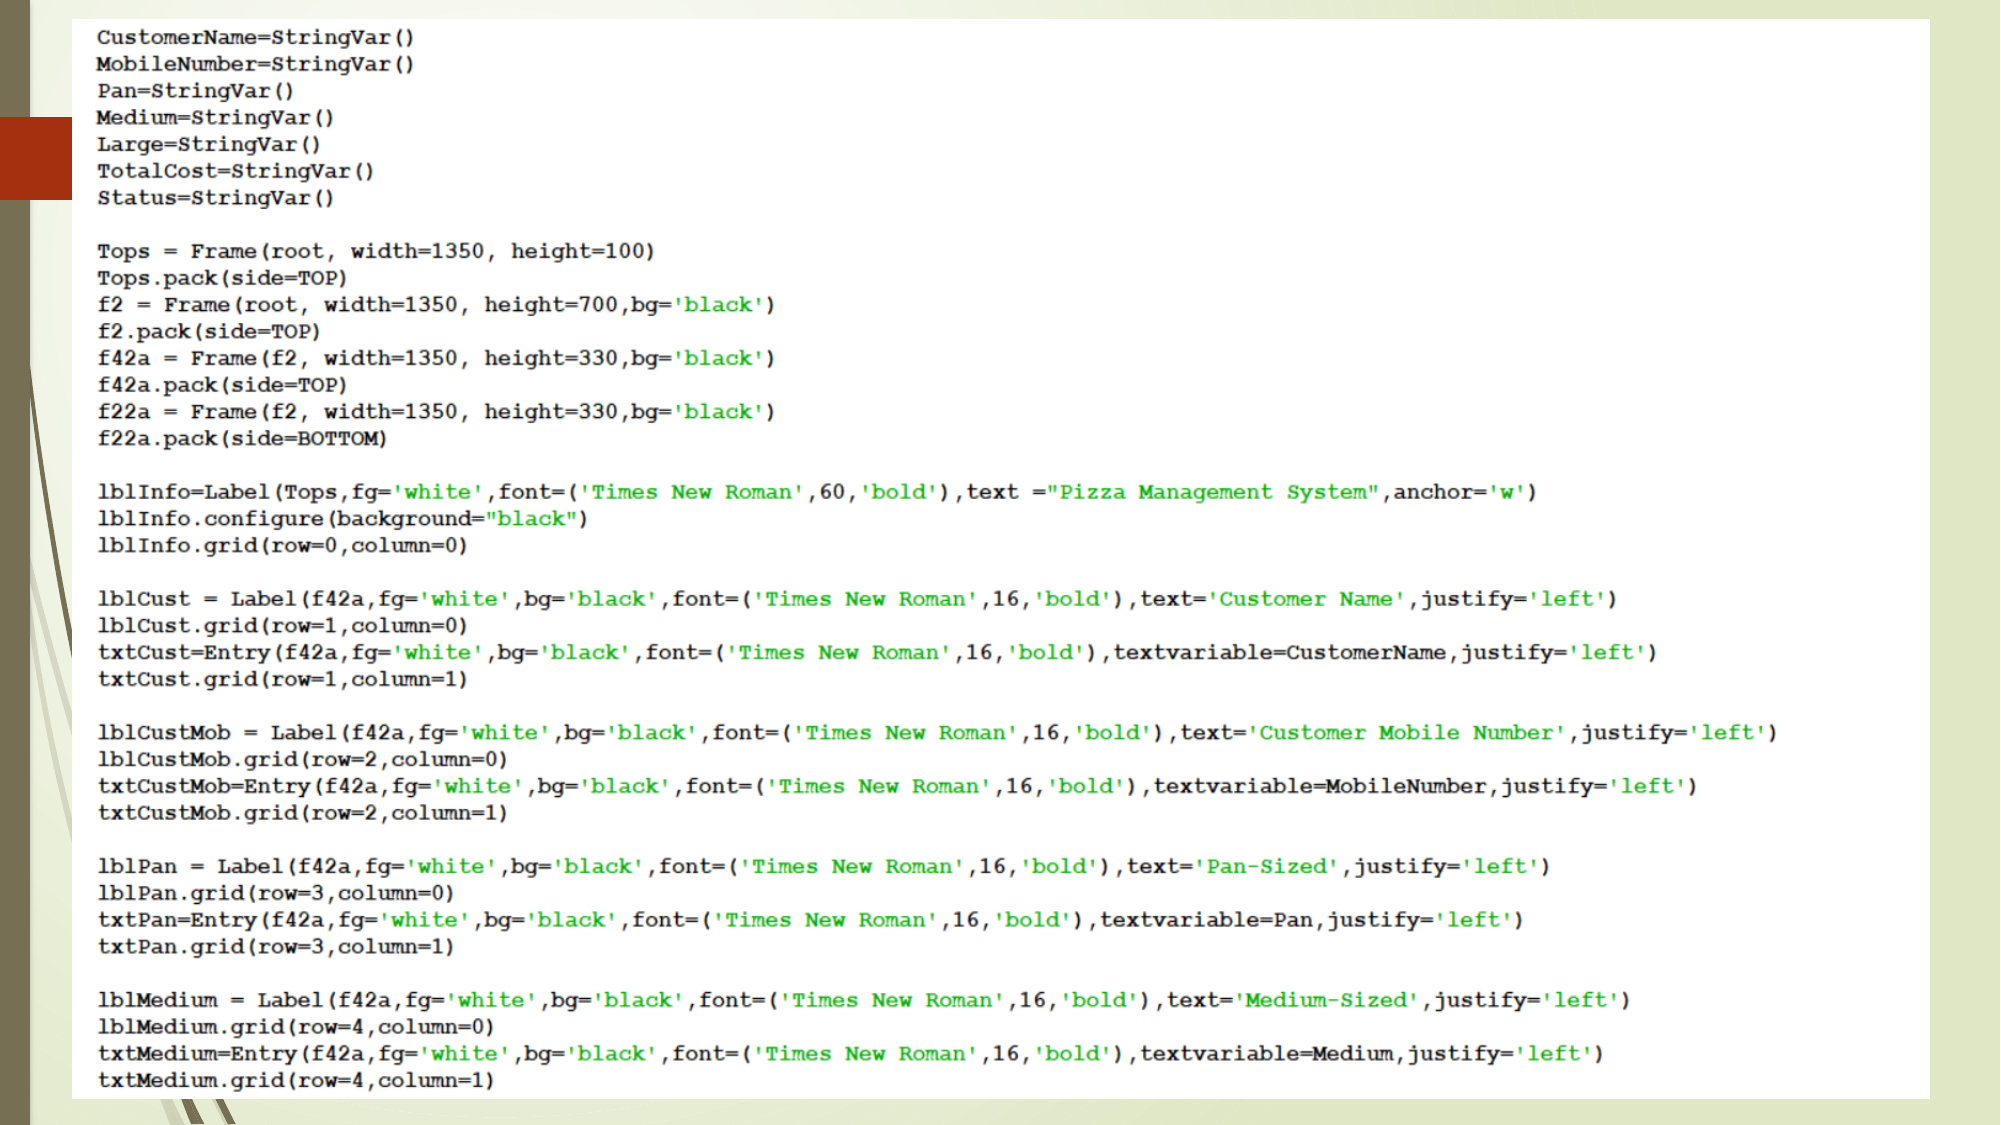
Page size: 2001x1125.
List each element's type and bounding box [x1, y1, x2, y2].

picture [72, 19, 1931, 1100]
